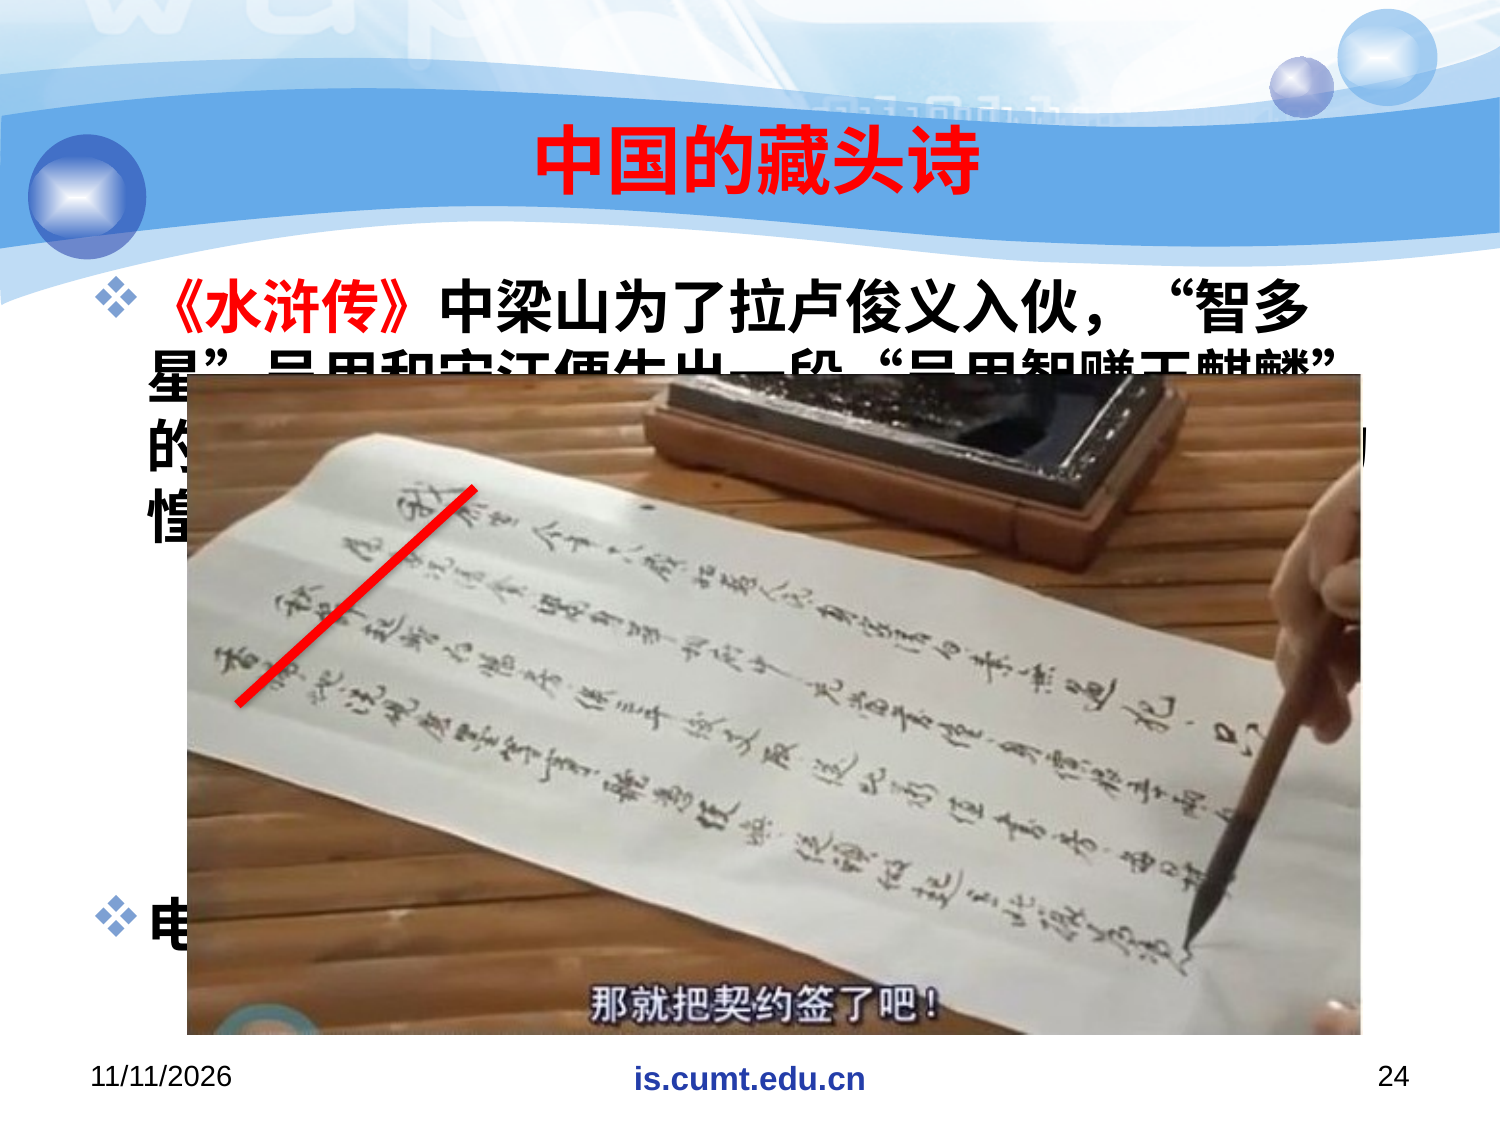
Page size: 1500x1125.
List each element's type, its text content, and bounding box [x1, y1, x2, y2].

picture [0, 0, 1500, 112]
picture [187, 374, 1363, 1035]
slide_number 24 [1074, 1049, 1426, 1103]
list 《水浒传》中梁山为了拉卢俊义入伙，“智多星”吴用和宋江便生出一段“吴用智赚玉麒麟”的故事来，利用卢俊义正为躲避“血光之灾”的惶恐心理，口占四句卦歌： 芦花丛中一扁舟，俊杰俄从此地游。 义士若能知此理，反躬难逃可无忧。 电影：唐伯虎点秋香 [74, 262, 1426, 1038]
title 中国的藏头诗 [149, 112, 1363, 206]
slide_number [74, 1049, 426, 1103]
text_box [237, 487, 476, 705]
footer is.cumt.edu.cn [512, 1049, 988, 1103]
